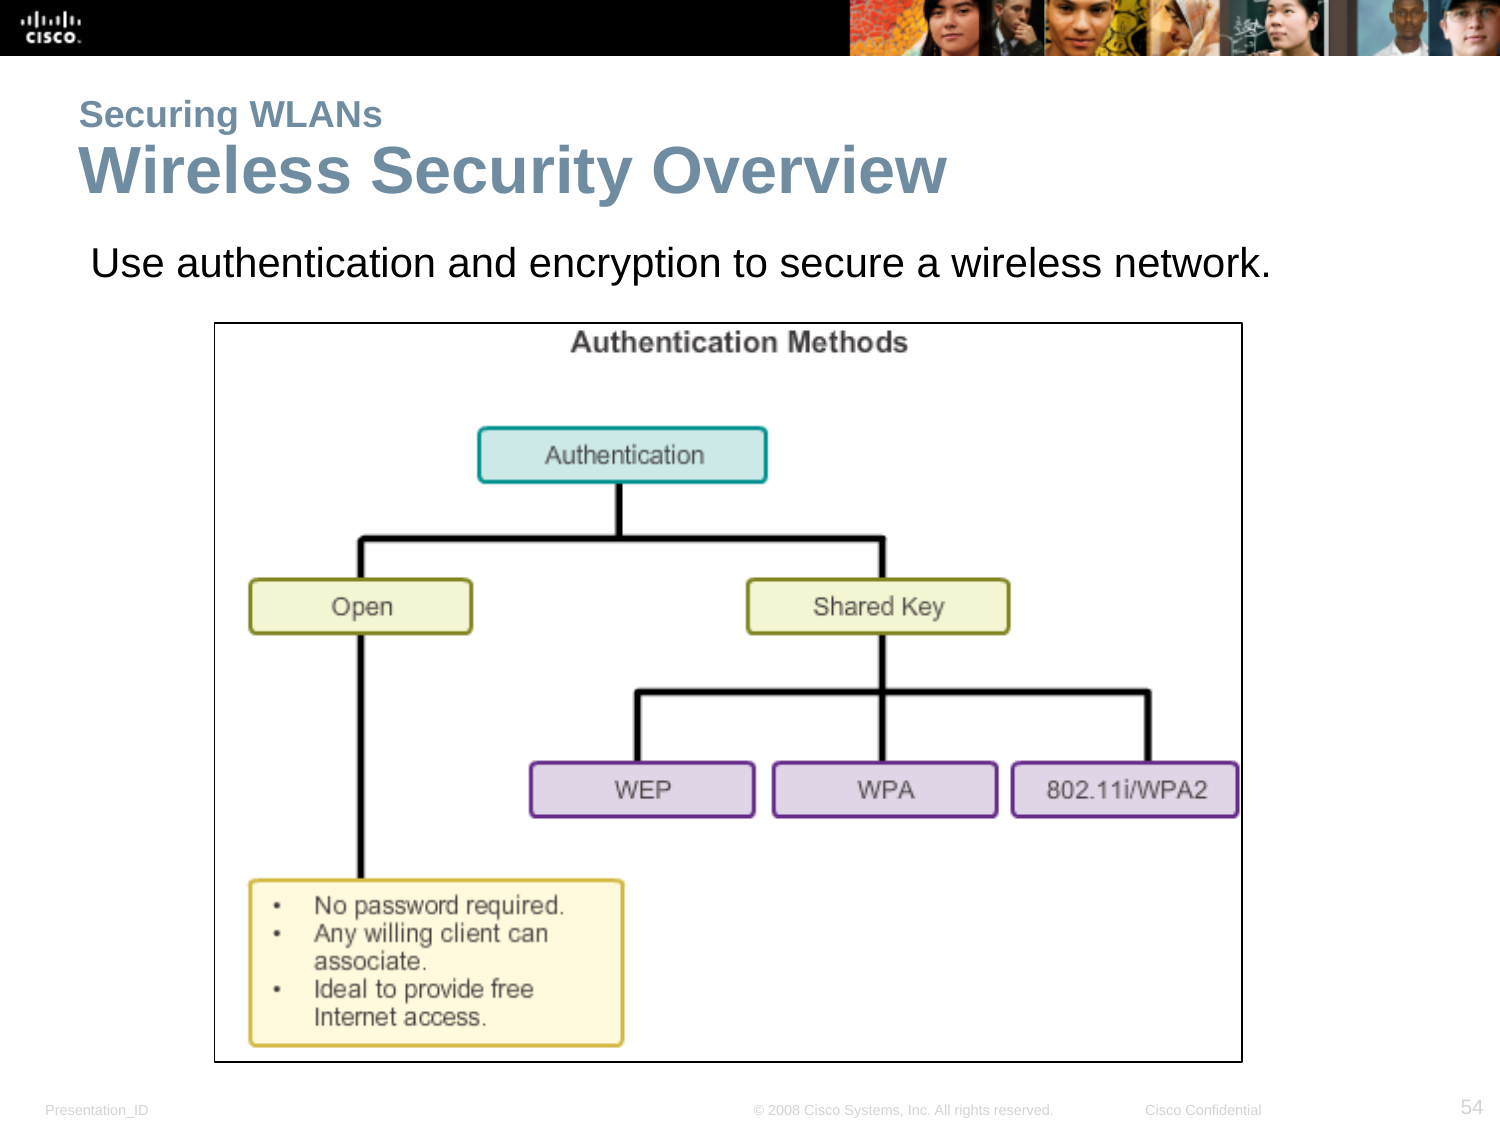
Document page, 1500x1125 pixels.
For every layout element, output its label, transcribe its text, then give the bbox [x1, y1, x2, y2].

picture [0, 0, 1500, 56]
picture [215, 323, 1242, 1062]
text_box Use authentication and encryption to secure a wireless network. [75, 234, 1458, 295]
title Securing WLANs Wireless Security Overview [65, 71, 1500, 215]
